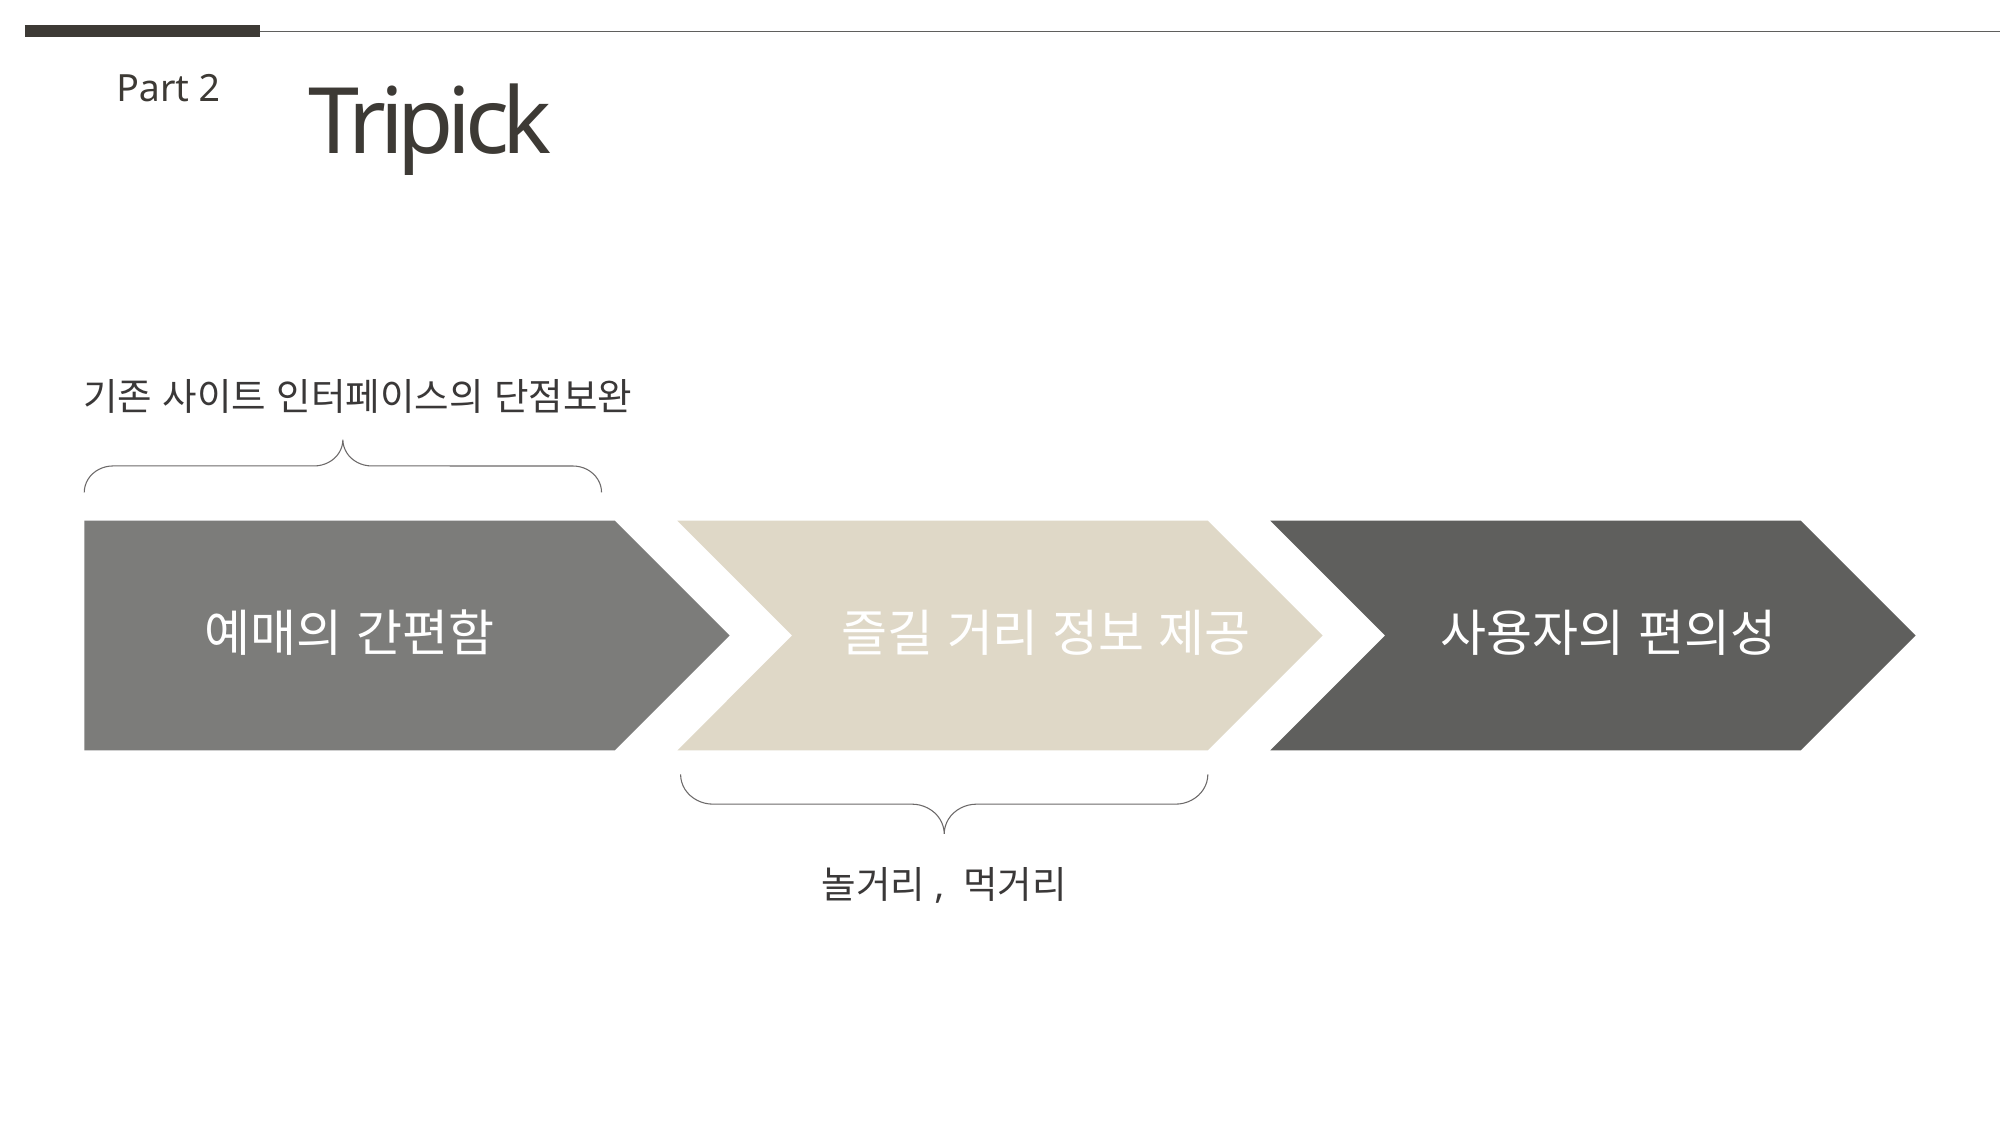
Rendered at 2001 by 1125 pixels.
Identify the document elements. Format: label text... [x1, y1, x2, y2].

text_box [680, 774, 1209, 834]
text_box Part 2 [101, 56, 236, 117]
text_box [674, 519, 1325, 752]
text_box 즐길 거리 정보 제공 [826, 594, 1267, 669]
text_box 기존 사이트 인터페이스의 단점보완 [35, 365, 681, 426]
text_box 사용자의 편의성 [1426, 594, 1792, 669]
text_box Tripick [293, 54, 568, 179]
text_box 놀거리, 먹거리 [806, 853, 1082, 914]
text_box [1267, 519, 1918, 752]
text_box 예매의 간편함 [189, 594, 510, 669]
text_box [83, 439, 603, 493]
text_box [83, 519, 732, 752]
